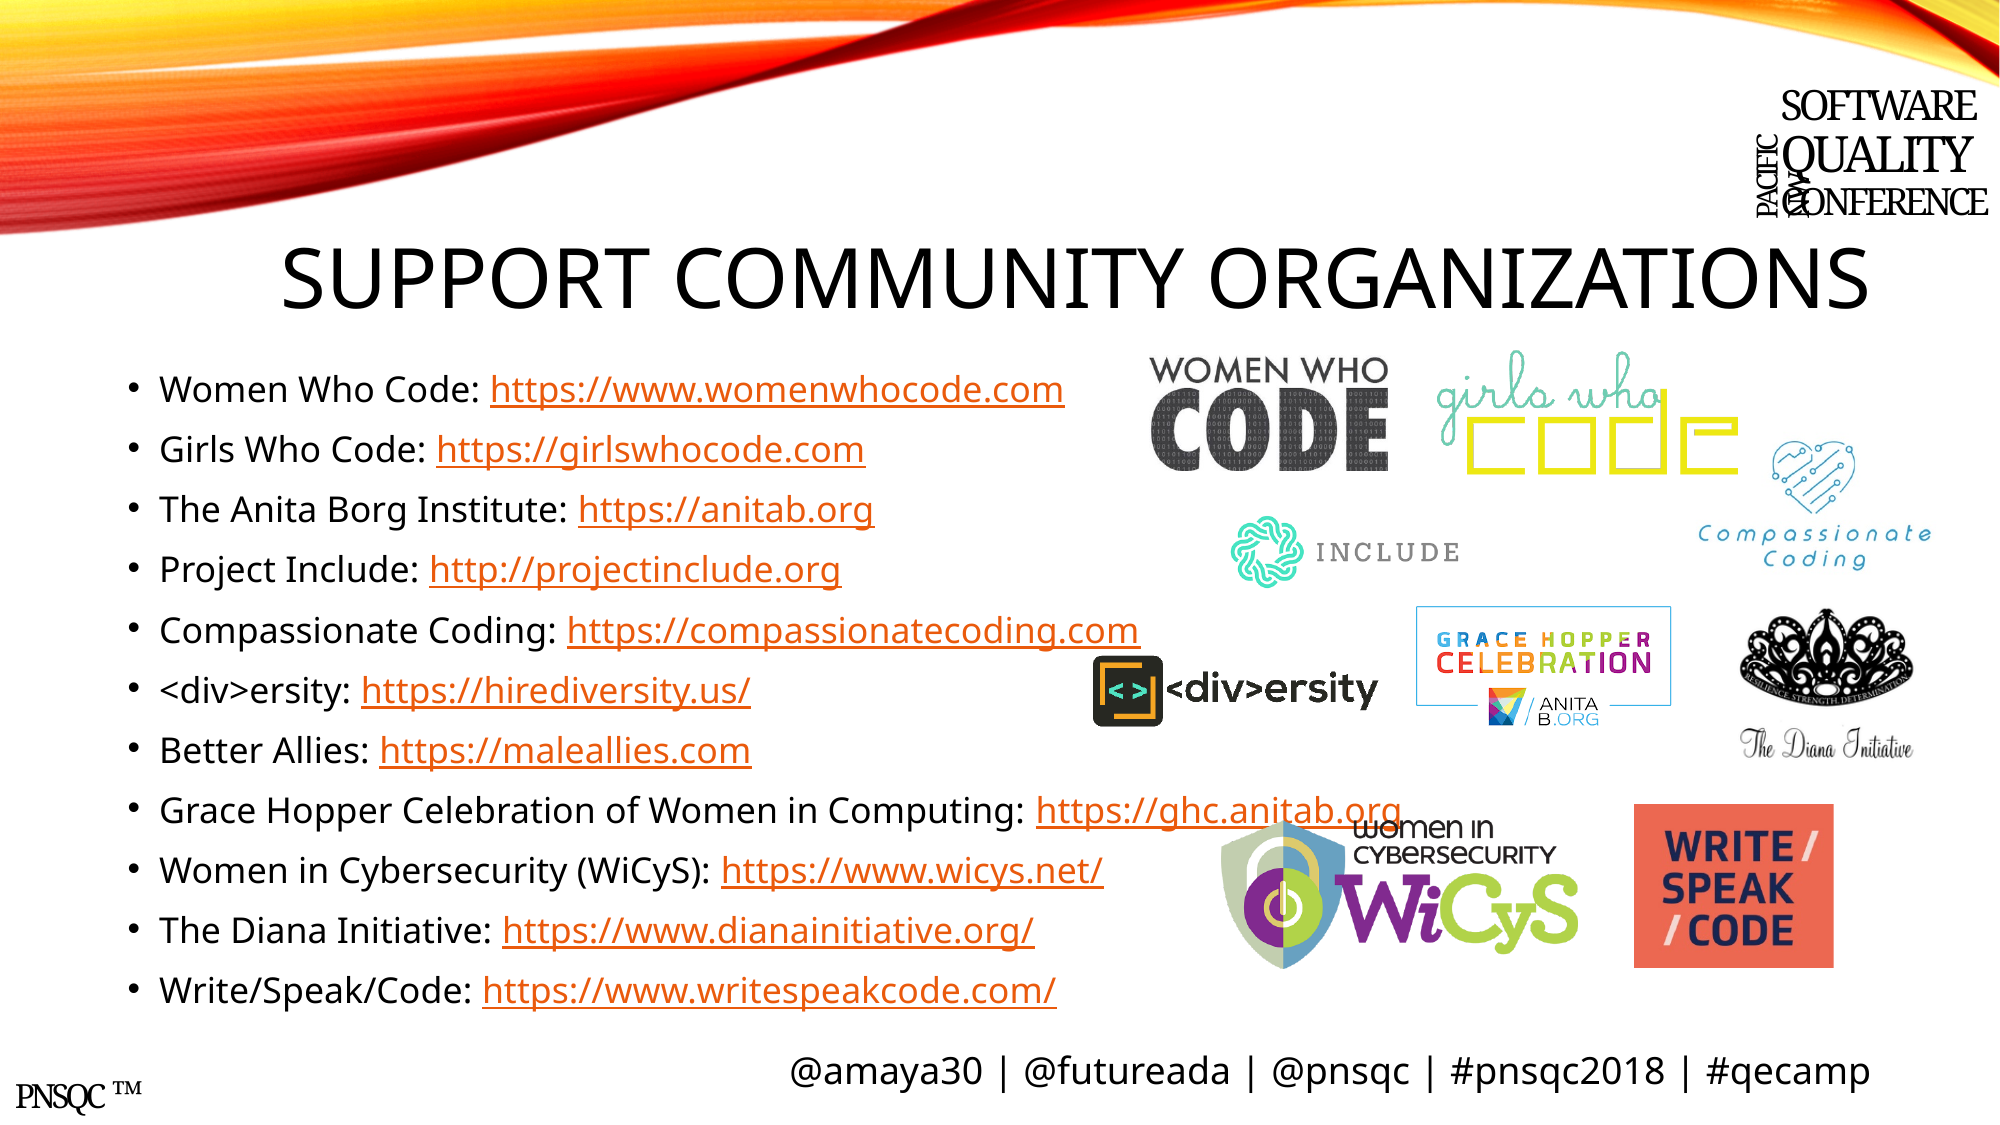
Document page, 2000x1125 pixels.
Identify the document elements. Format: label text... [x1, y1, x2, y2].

picture [0, 0, 2000, 237]
list Women Who Code: https://www.womenwhocode.com Girls Who Code: https://girlswhocode.com The Anita Borg Institute: https://anitab.org Project Include: http://projectinclude.org Compassionate Coding: https://compassionatecoding.com <div>ersity: https://hirediversity.us/ Better Allies: https://maleallies.com Grace Hopper Celebration of Women in Computing: https://ghc.anitab.org Women in Cybersecurity (WiCyS): https://www.wicys.net/ The Diana Initiative: https://www.dianainitiative.org/ Write/Speak/Code: https://www.writespeakcode.com/ [112, 360, 1887, 1021]
picture [1149, 355, 1388, 472]
picture [1226, 344, 1967, 794]
picture [1091, 653, 1379, 727]
picture [1221, 820, 1578, 969]
footer @amaya30 | @futureada | @pnsqc | #pnsqc2018 | #qecamp [112, 1042, 1887, 1103]
picture [1633, 804, 1834, 969]
title Support Community Organizations [224, 224, 1887, 338]
